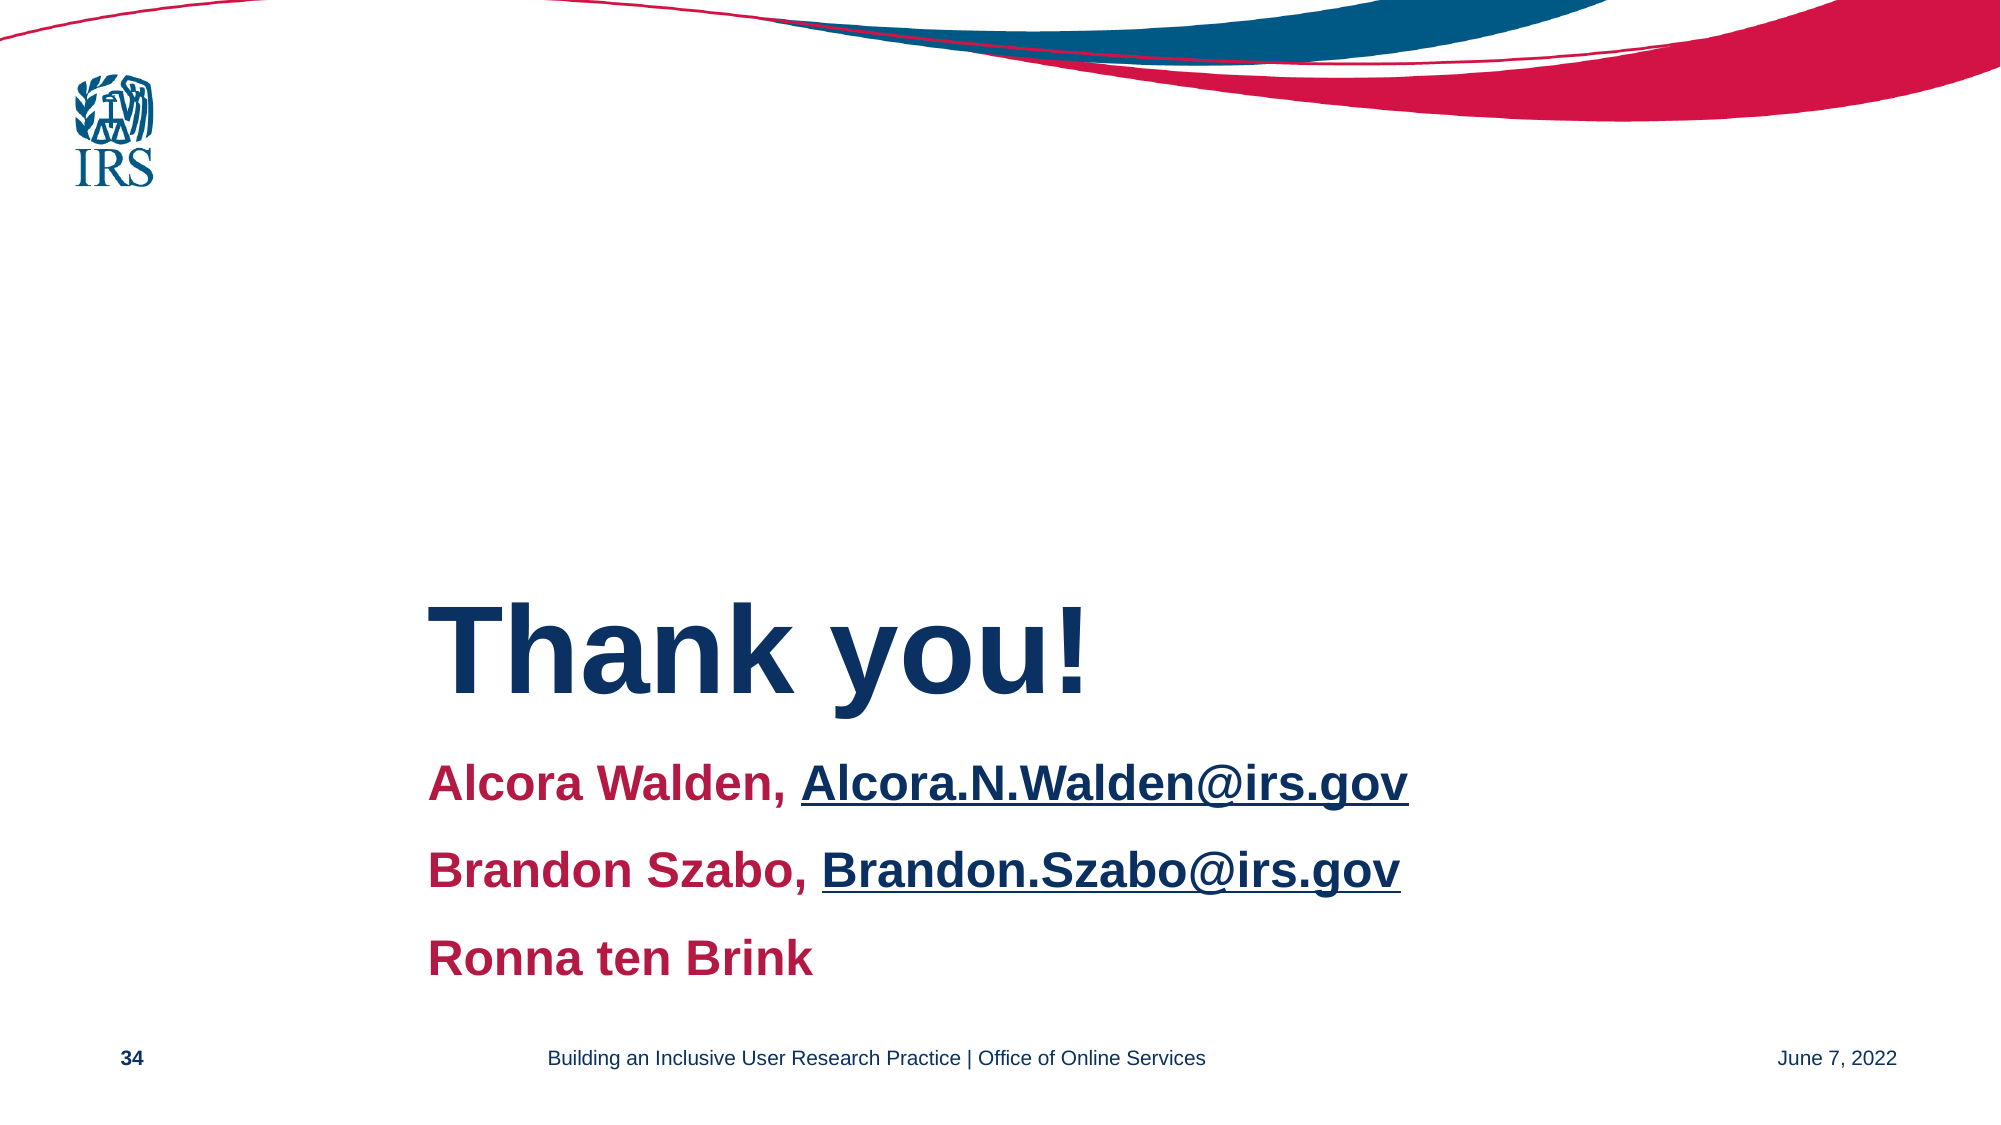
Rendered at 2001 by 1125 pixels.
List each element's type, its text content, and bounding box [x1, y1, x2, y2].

list Alcora Walden, Alcora.N.Walden@irs.gov Brandon Szabo, Brandon.Szabo@irs.gov Ronna ten Brink [412, 750, 1913, 990]
slide_number 34 [82, 1027, 183, 1088]
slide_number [1463, 1027, 1913, 1088]
footer Building an Inclusive User Research Practice | Office of Online Services [532, 1027, 1333, 1088]
title Thank you! [412, 195, 1913, 728]
picture [0, 0, 2001, 1125]
